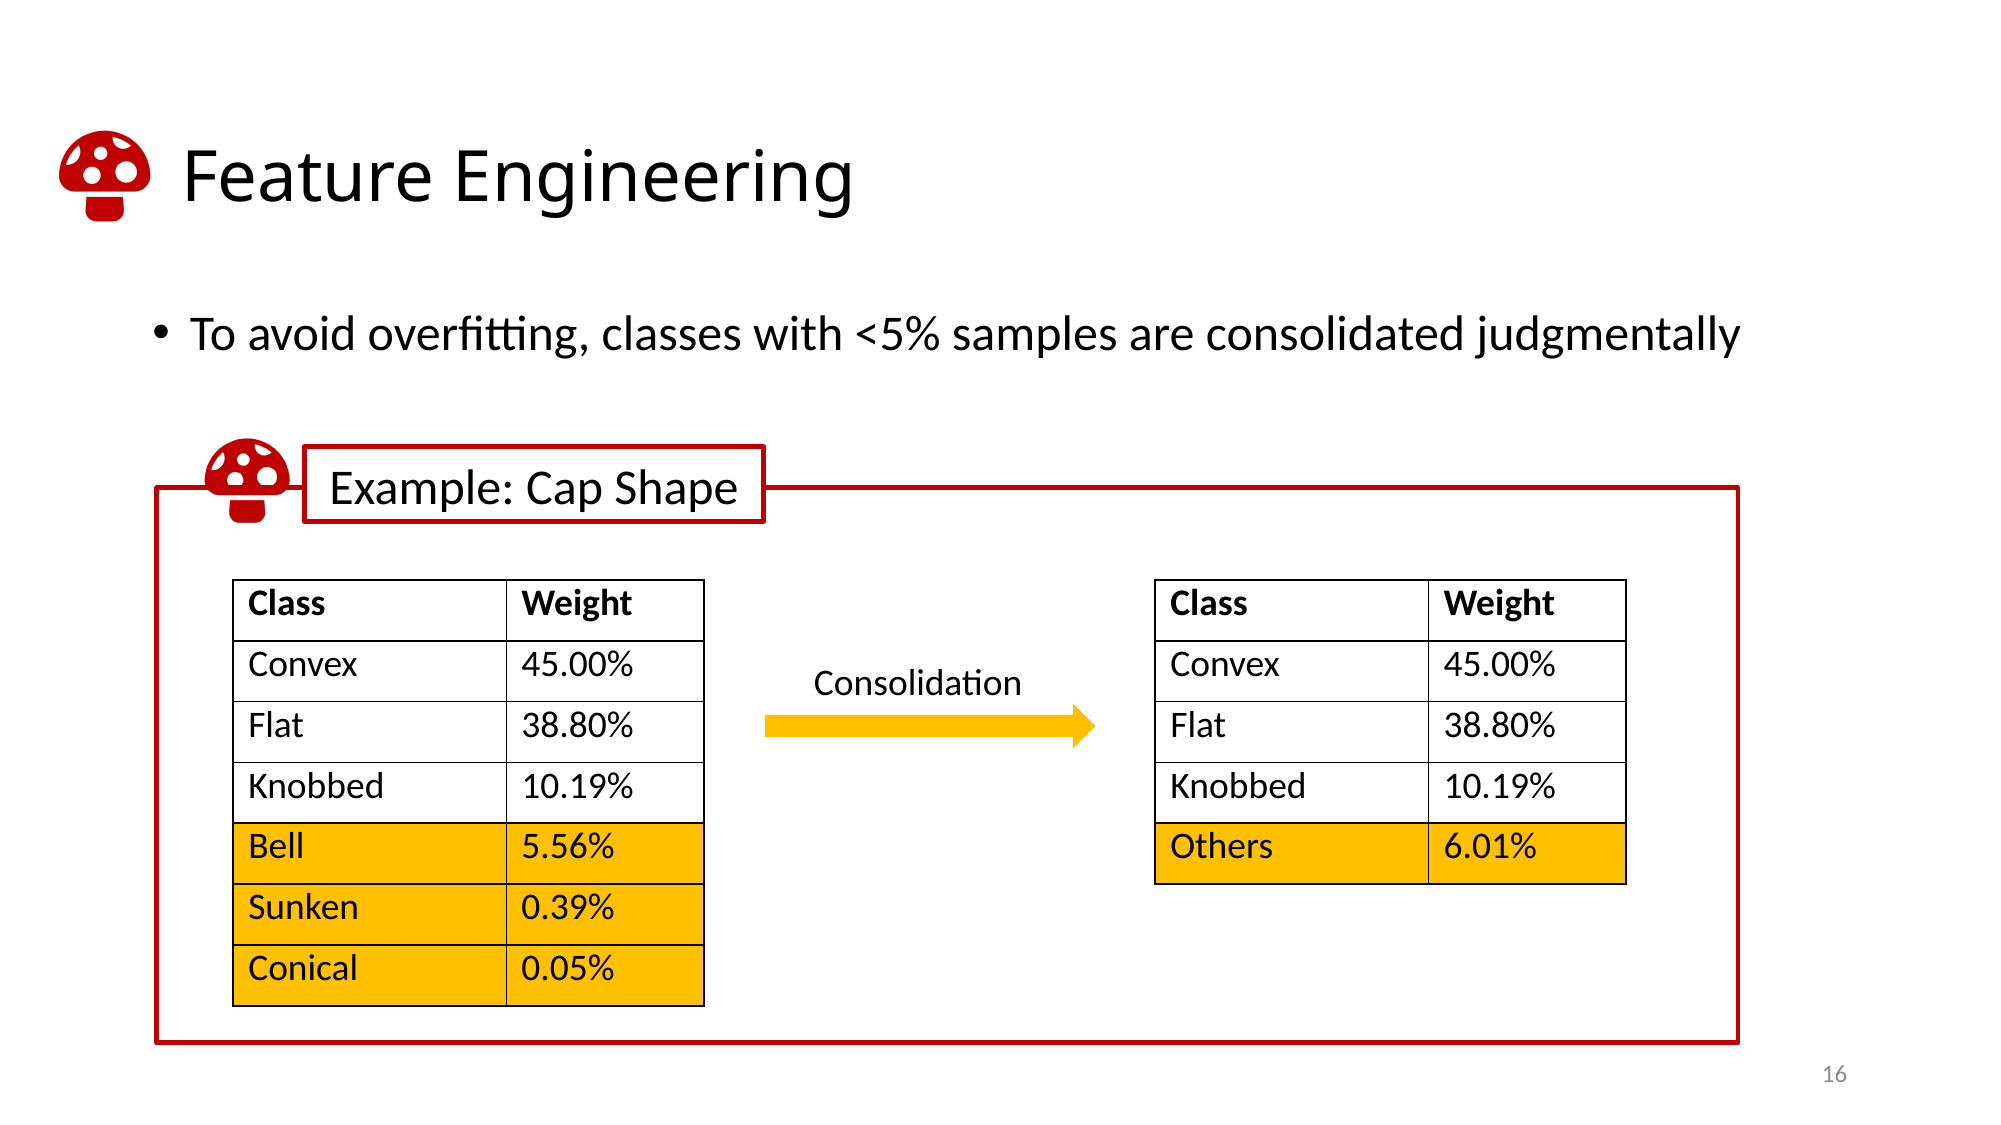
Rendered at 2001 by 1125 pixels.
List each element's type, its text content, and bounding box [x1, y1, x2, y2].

table_cell Knobbed [234, 763, 506, 822]
table_cell 38.80% [1429, 702, 1625, 762]
table_cell 45.00% [1429, 642, 1625, 701]
table_cell Others [1156, 824, 1428, 883]
table_cell Convex [1156, 642, 1428, 701]
slide_number 16 [1412, 1042, 1863, 1103]
table_header Class [234, 581, 506, 640]
text_box [764, 703, 1096, 749]
table_cell Sunken [234, 885, 506, 944]
text_box Example: Cap Shape [307, 446, 764, 522]
list To avoid overfitting, classes with <5% samples are consolidated judgmentally [137, 299, 1863, 437]
text_box Consolidation [799, 650, 1040, 711]
table_cell Bell [234, 824, 506, 883]
table_header Weight [1429, 581, 1625, 640]
table_header Weight [507, 581, 703, 640]
table_cell 38.80% [507, 702, 703, 762]
table_cell 0.05% [507, 946, 703, 1005]
picture [187, 421, 307, 540]
table_cell 5.56% [507, 824, 703, 883]
table_cell 0.39% [507, 885, 703, 944]
table_cell 6.01% [1429, 824, 1625, 883]
table_cell 10.19% [507, 763, 703, 822]
table_cell Conical [234, 946, 506, 1005]
table_cell 10.19% [1429, 763, 1625, 822]
text_box [156, 487, 1738, 1043]
table_cell Flat [1156, 702, 1428, 762]
picture [40, 112, 169, 240]
table_cell Knobbed [1156, 763, 1428, 822]
text_box Feature Engineering [169, 123, 1784, 223]
table_cell Flat [234, 702, 506, 762]
table_cell Convex [234, 642, 506, 701]
table_cell 45.00% [507, 642, 703, 701]
table_header Class [1156, 581, 1428, 640]
